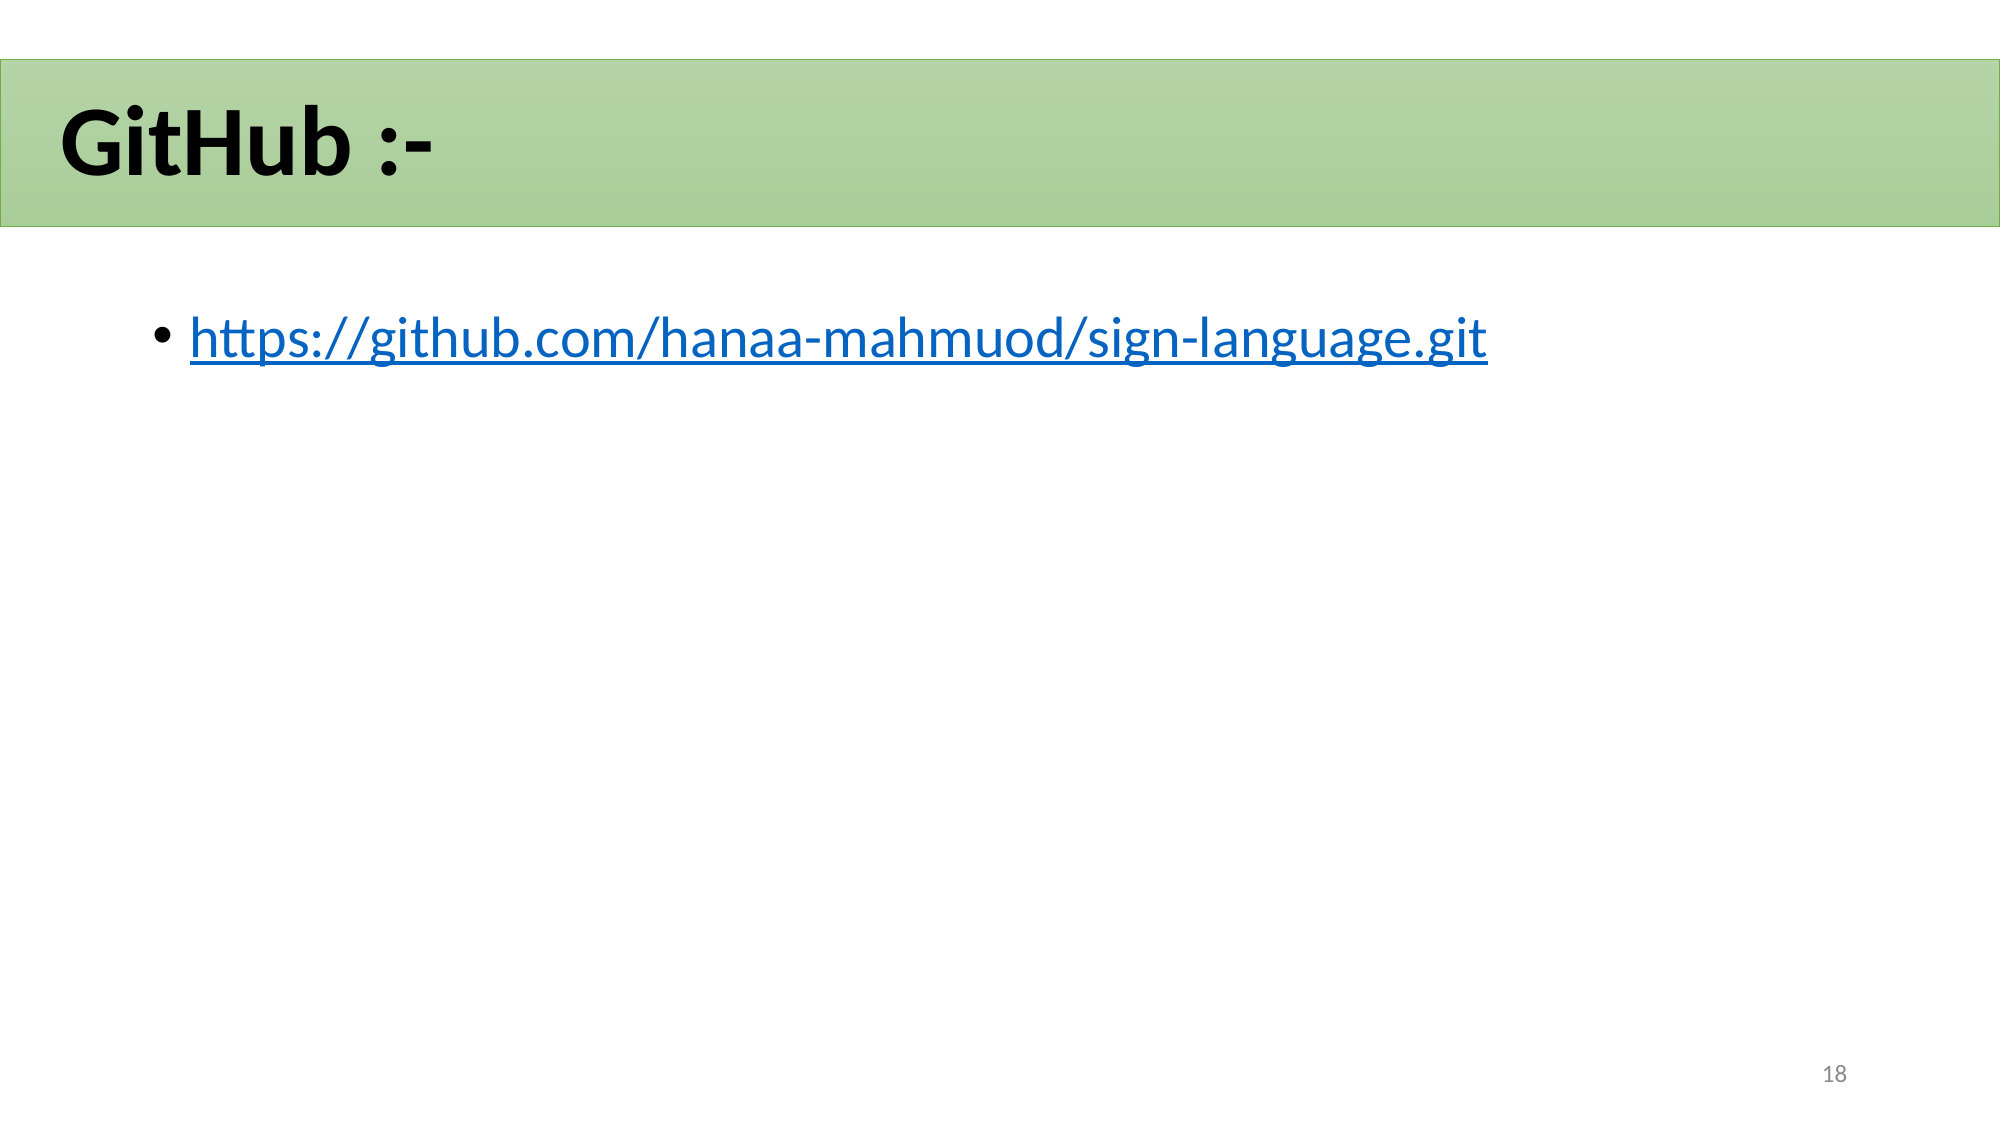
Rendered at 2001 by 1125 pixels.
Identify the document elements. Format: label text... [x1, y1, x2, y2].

list https://github.com/hanaa-mahmuod/sign-language.git [137, 299, 1863, 1014]
title GitHub :- [0, 59, 2000, 227]
slide_number 18 [1412, 1042, 1863, 1103]
